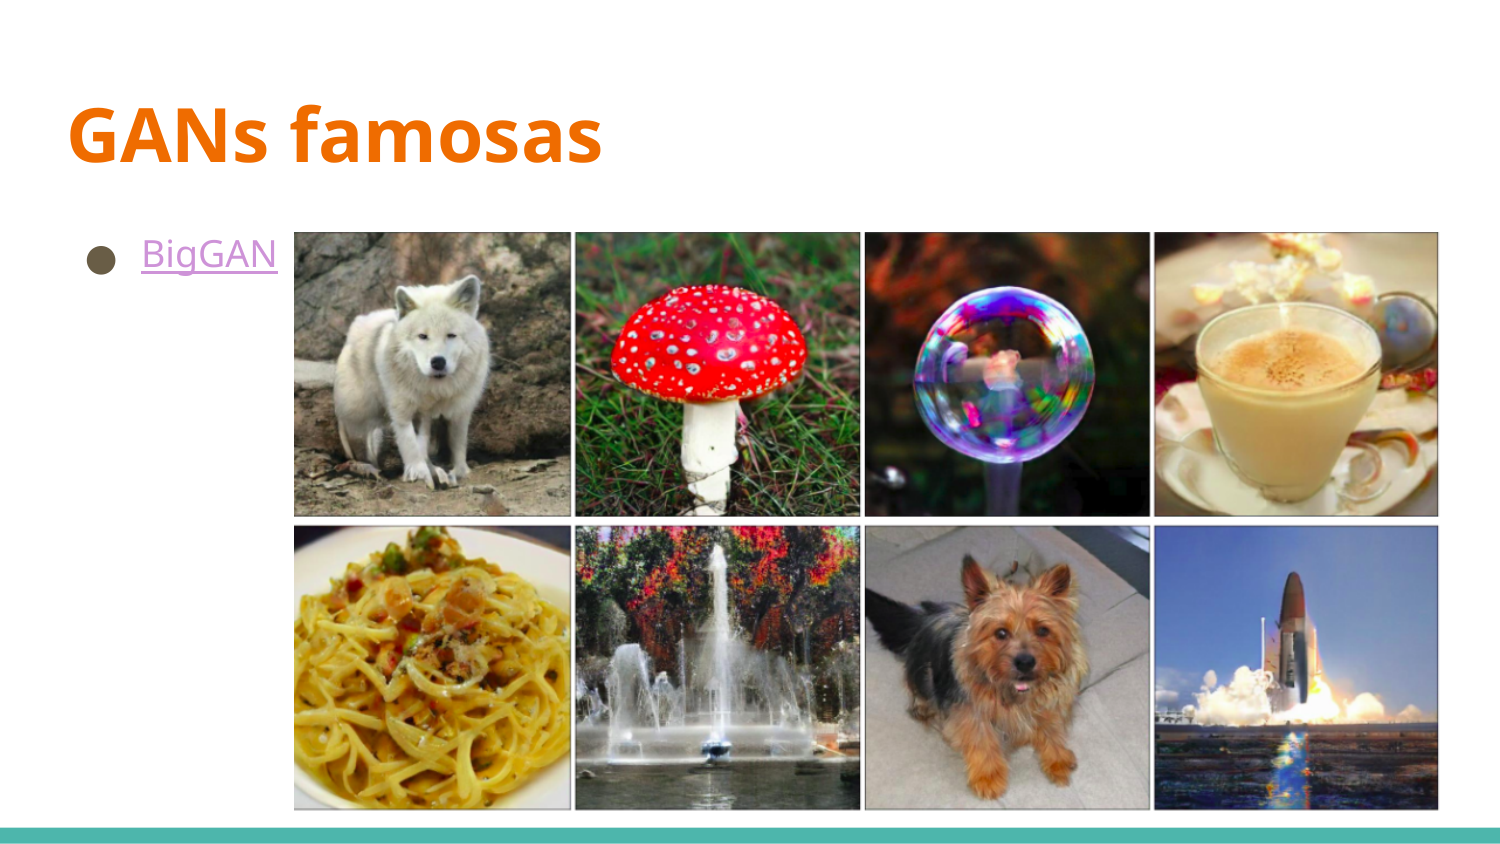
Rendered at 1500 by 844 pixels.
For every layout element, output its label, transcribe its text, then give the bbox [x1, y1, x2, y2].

title GANs famosas [51, 72, 1449, 189]
list BigGAN [51, 207, 1449, 750]
picture [294, 232, 1444, 812]
